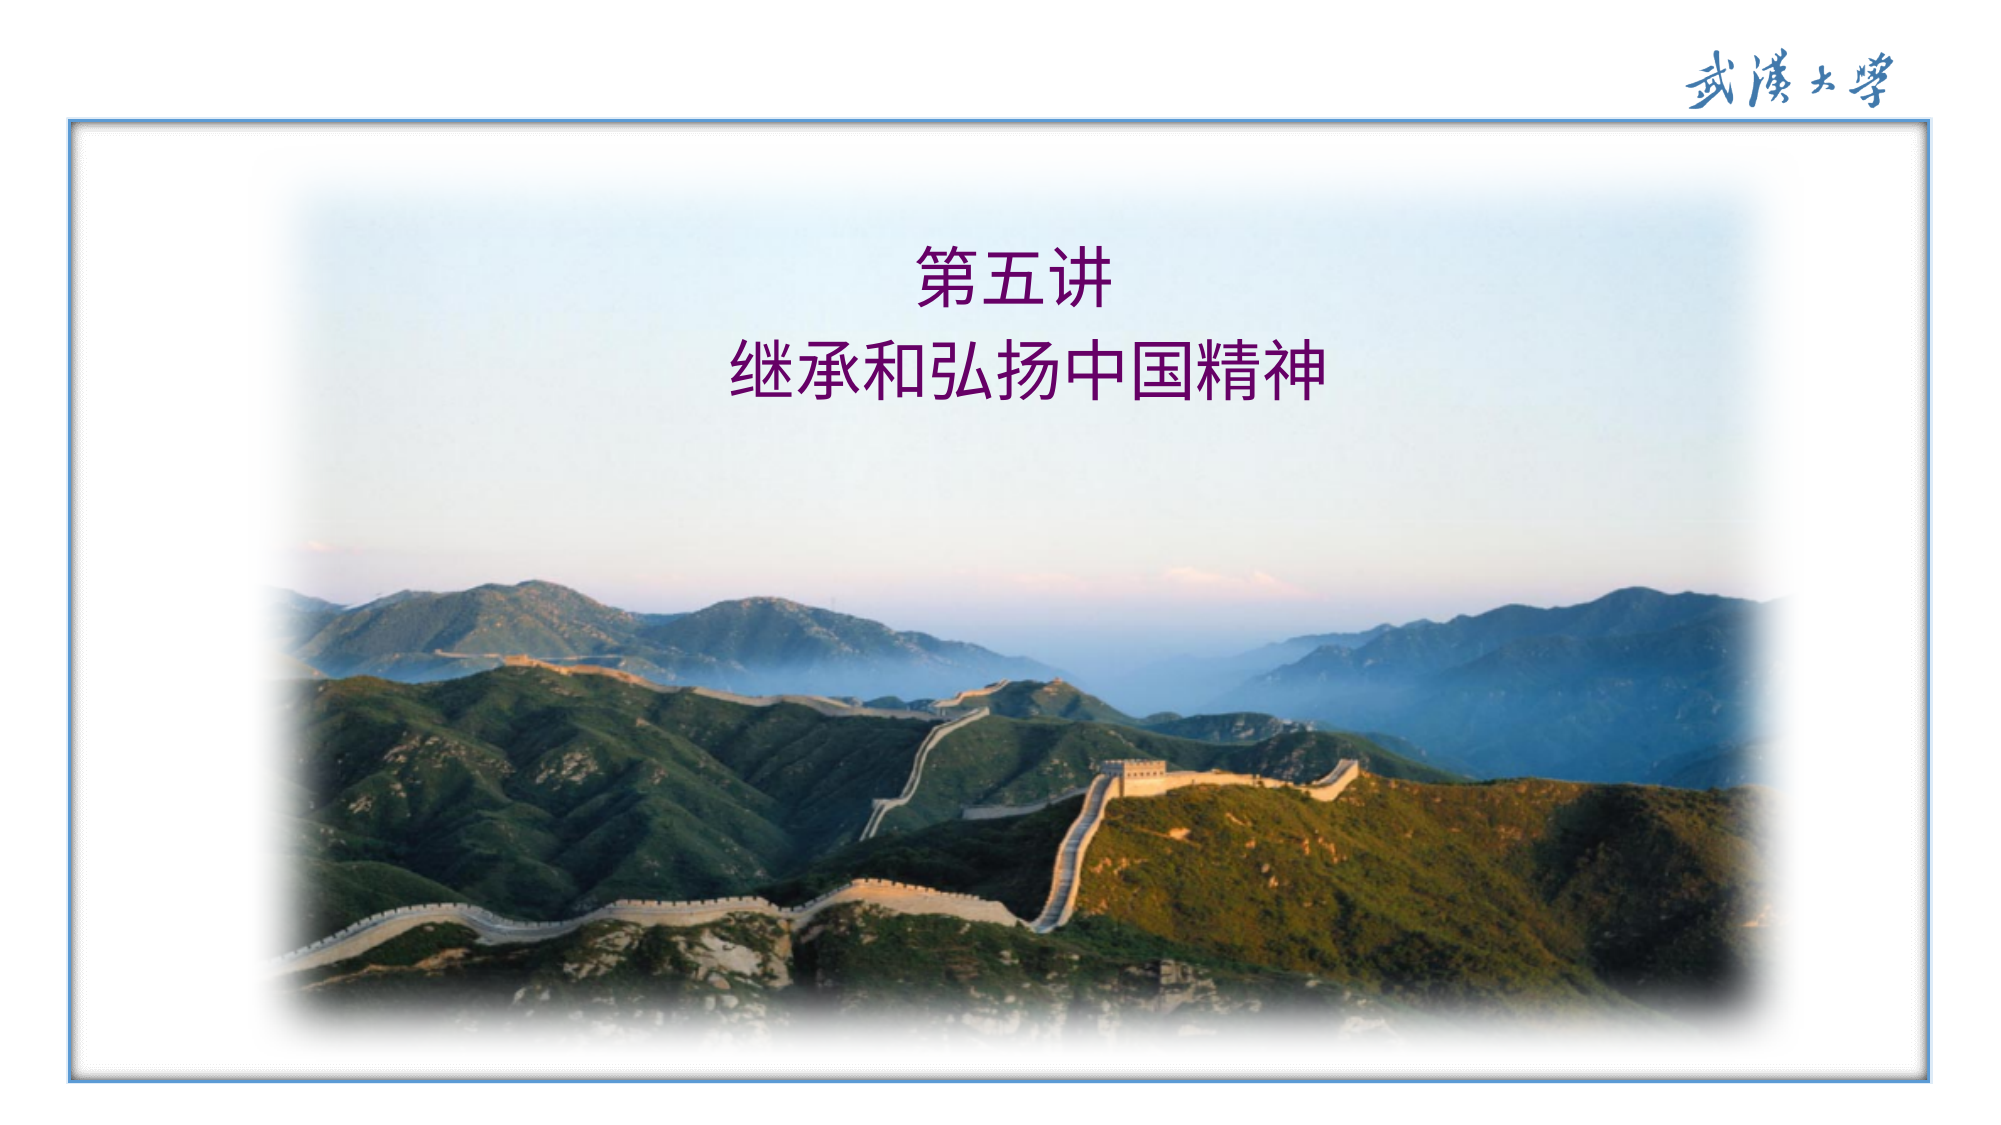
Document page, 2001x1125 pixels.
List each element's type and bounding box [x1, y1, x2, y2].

picture [66, 117, 1933, 1084]
list [248, 144, 1804, 1062]
